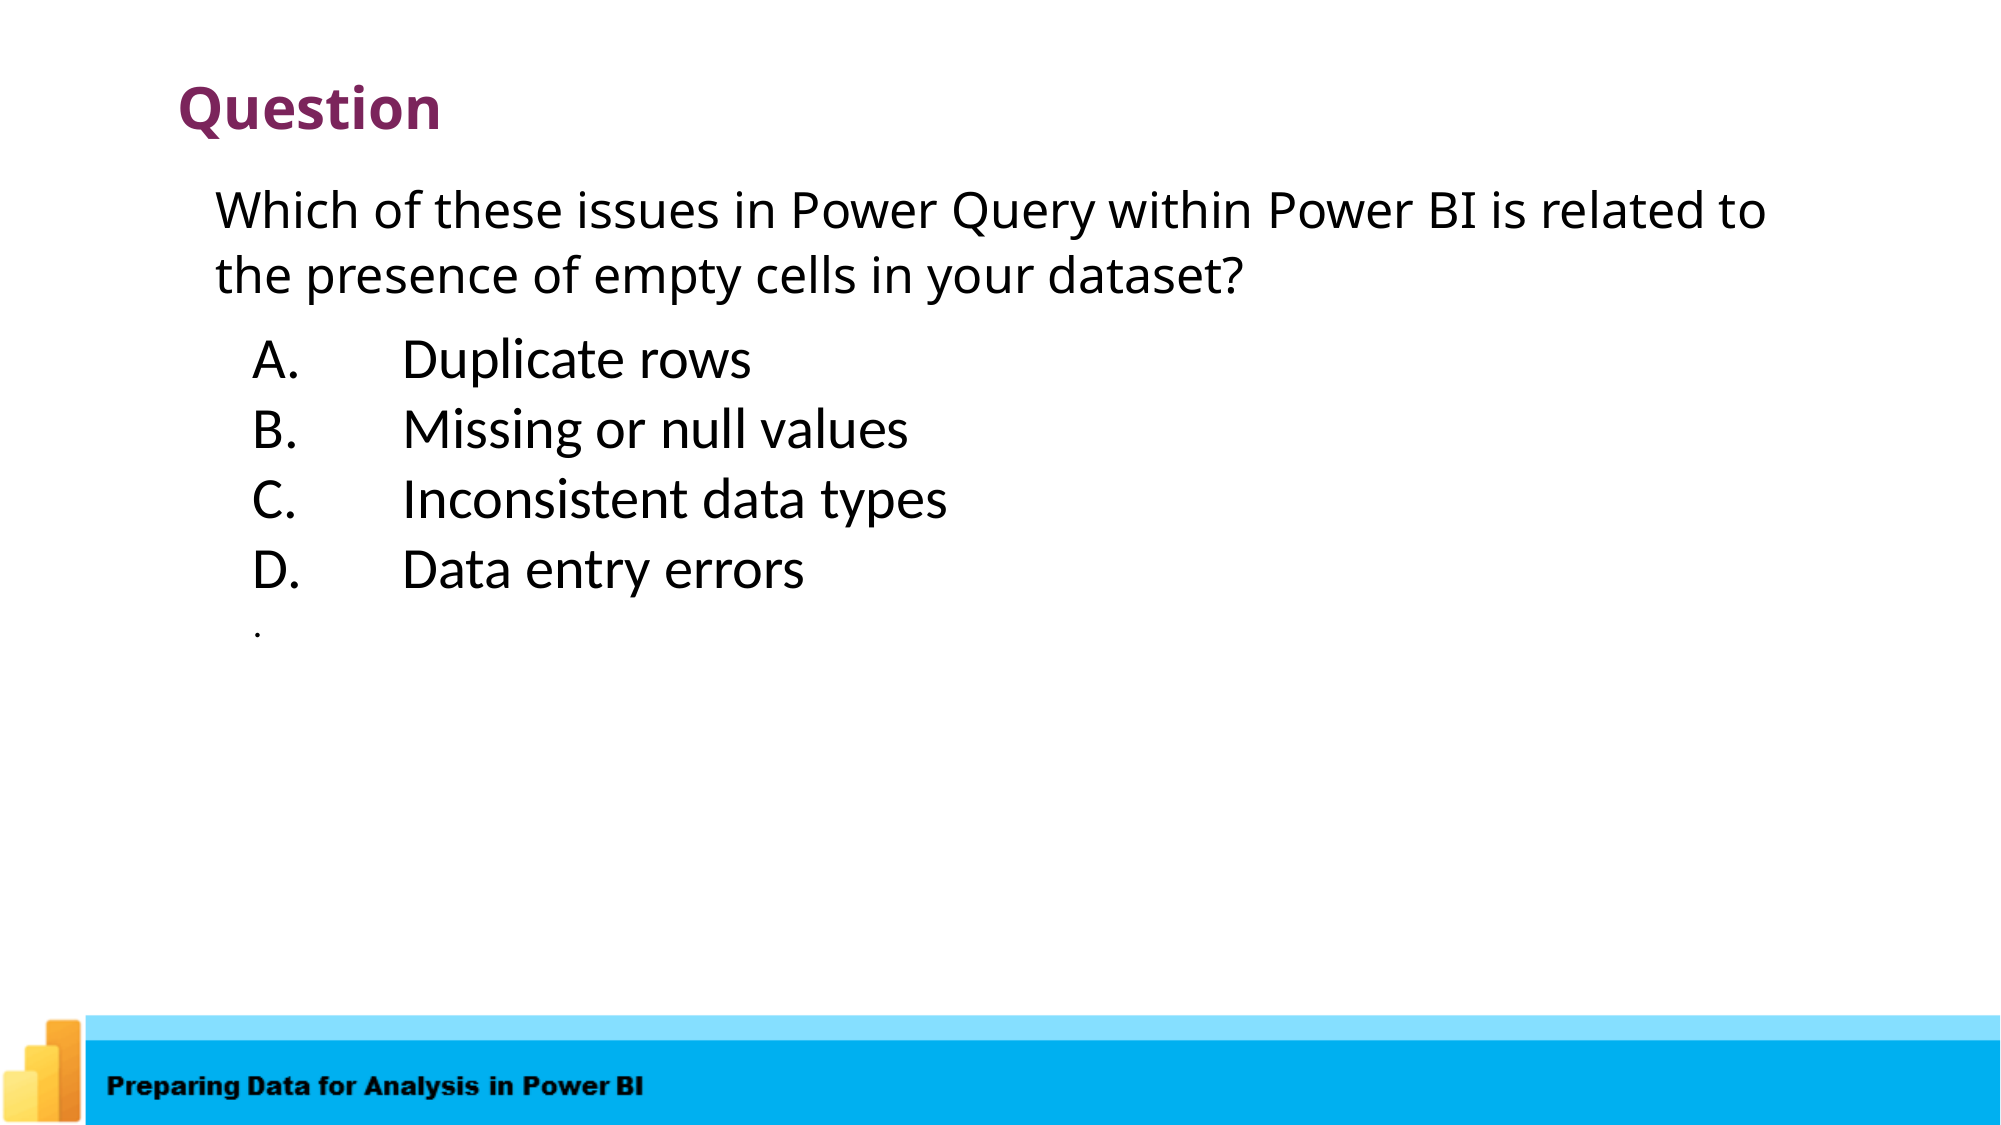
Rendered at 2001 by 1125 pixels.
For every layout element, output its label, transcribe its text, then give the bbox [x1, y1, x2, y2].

picture [251, 1078, 258, 1094]
picture [321, 1078, 325, 1093]
picture [0, 0, 2001, 1125]
text_box Question [163, 58, 1163, 149]
picture [110, 1078, 114, 1093]
text_box Which of these issues in Power Query within Power BI is related to the presence of empty cells in your dataset? A. Duplicate rows B. Missing or null values C. Inconsistent data types D. Data entry errors . [163, 167, 1837, 653]
picture [431, 1089, 436, 1097]
picture [117, 1078, 122, 1086]
picture [619, 1078, 628, 1094]
picture [286, 1079, 291, 1094]
picture [533, 1078, 538, 1086]
picture [370, 1078, 376, 1086]
